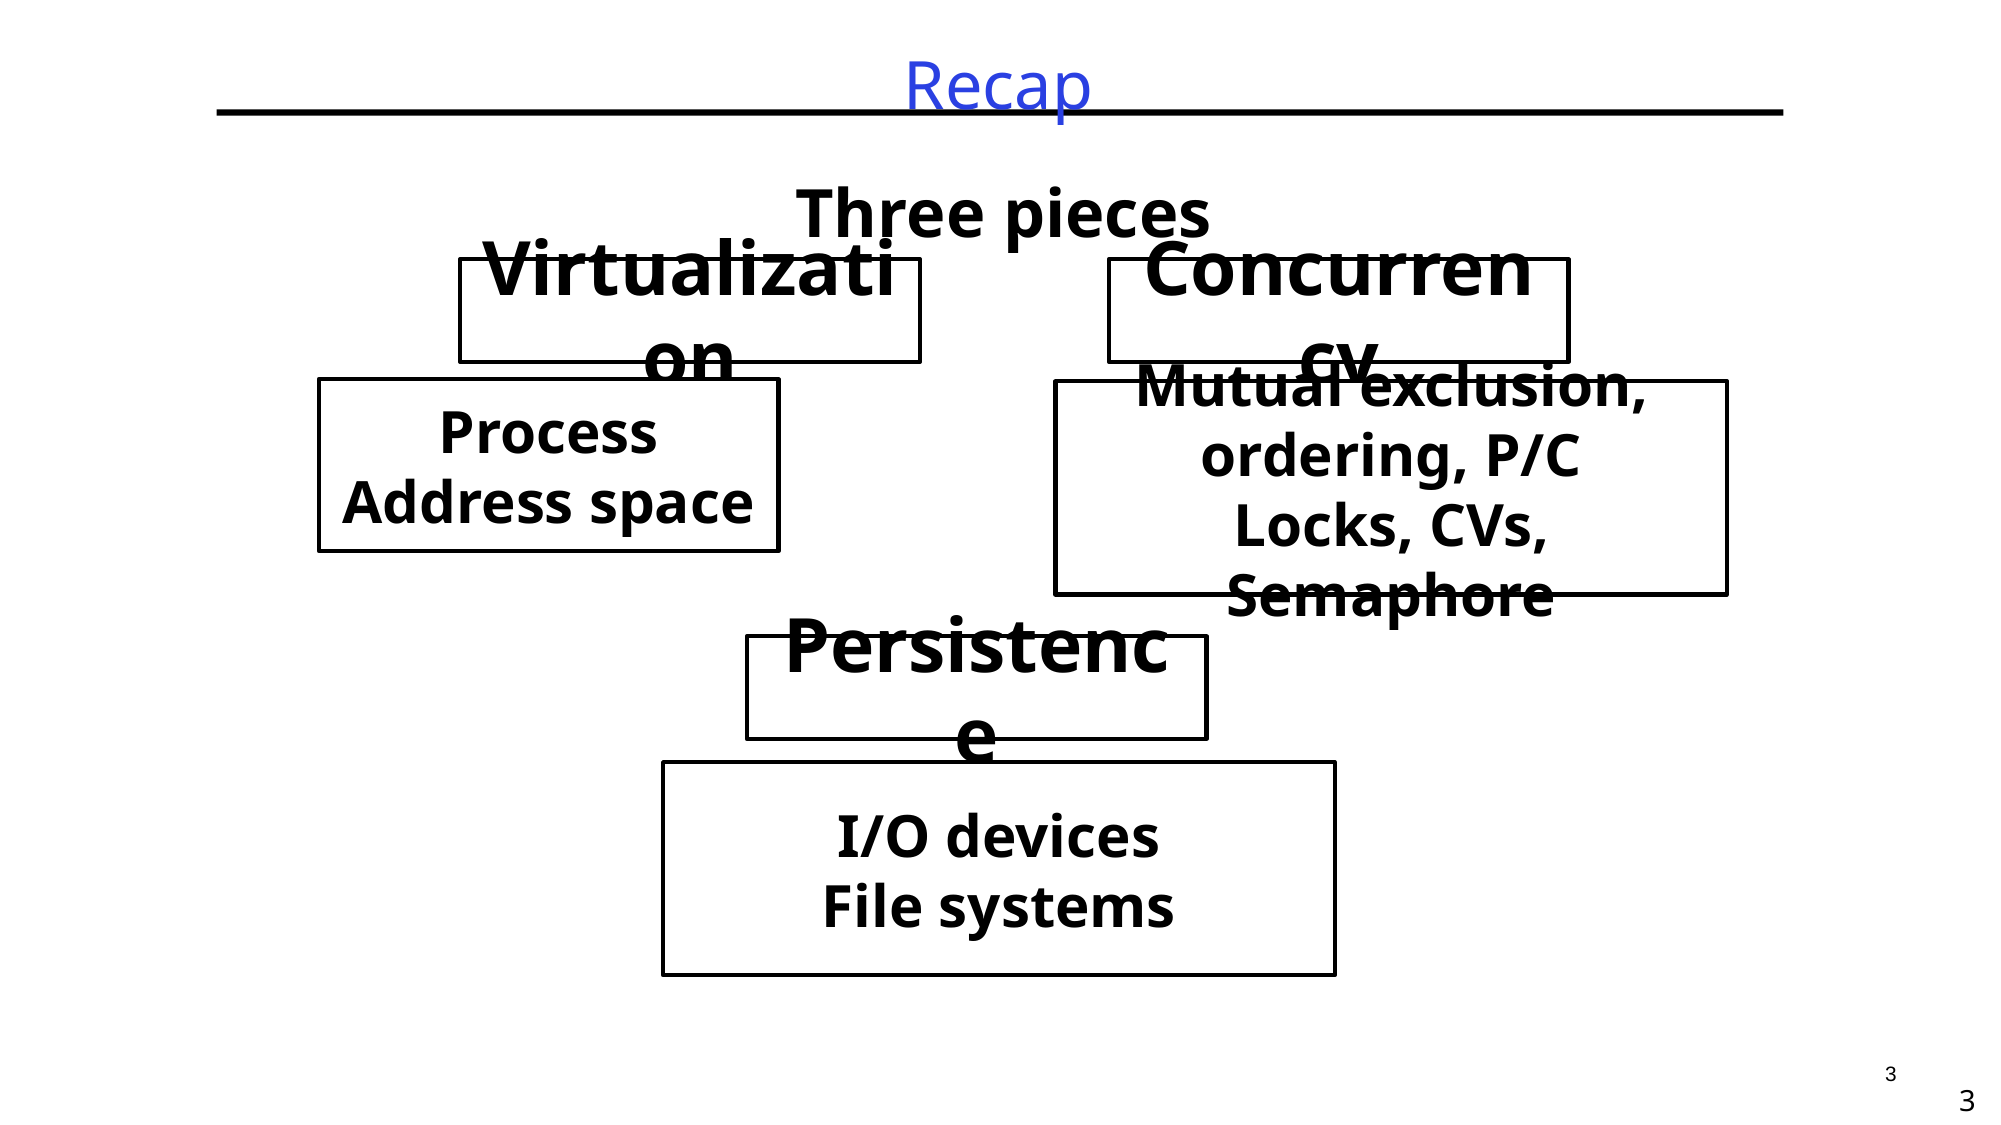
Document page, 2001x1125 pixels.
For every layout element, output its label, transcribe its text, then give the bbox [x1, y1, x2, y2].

text_box Persistence [745, 634, 1209, 741]
text_box Process Address space [317, 377, 781, 553]
text_box Virtualization [458, 257, 922, 364]
text_box Concurrency [1107, 257, 1571, 364]
text_box Mutual exclusion, ordering, P/C Locks, CVs, Semaphore [1053, 379, 1729, 597]
text_box Three pieces [780, 163, 1227, 258]
text_box I/O devices File systems [661, 760, 1337, 977]
title Recap [68, 45, 1929, 133]
